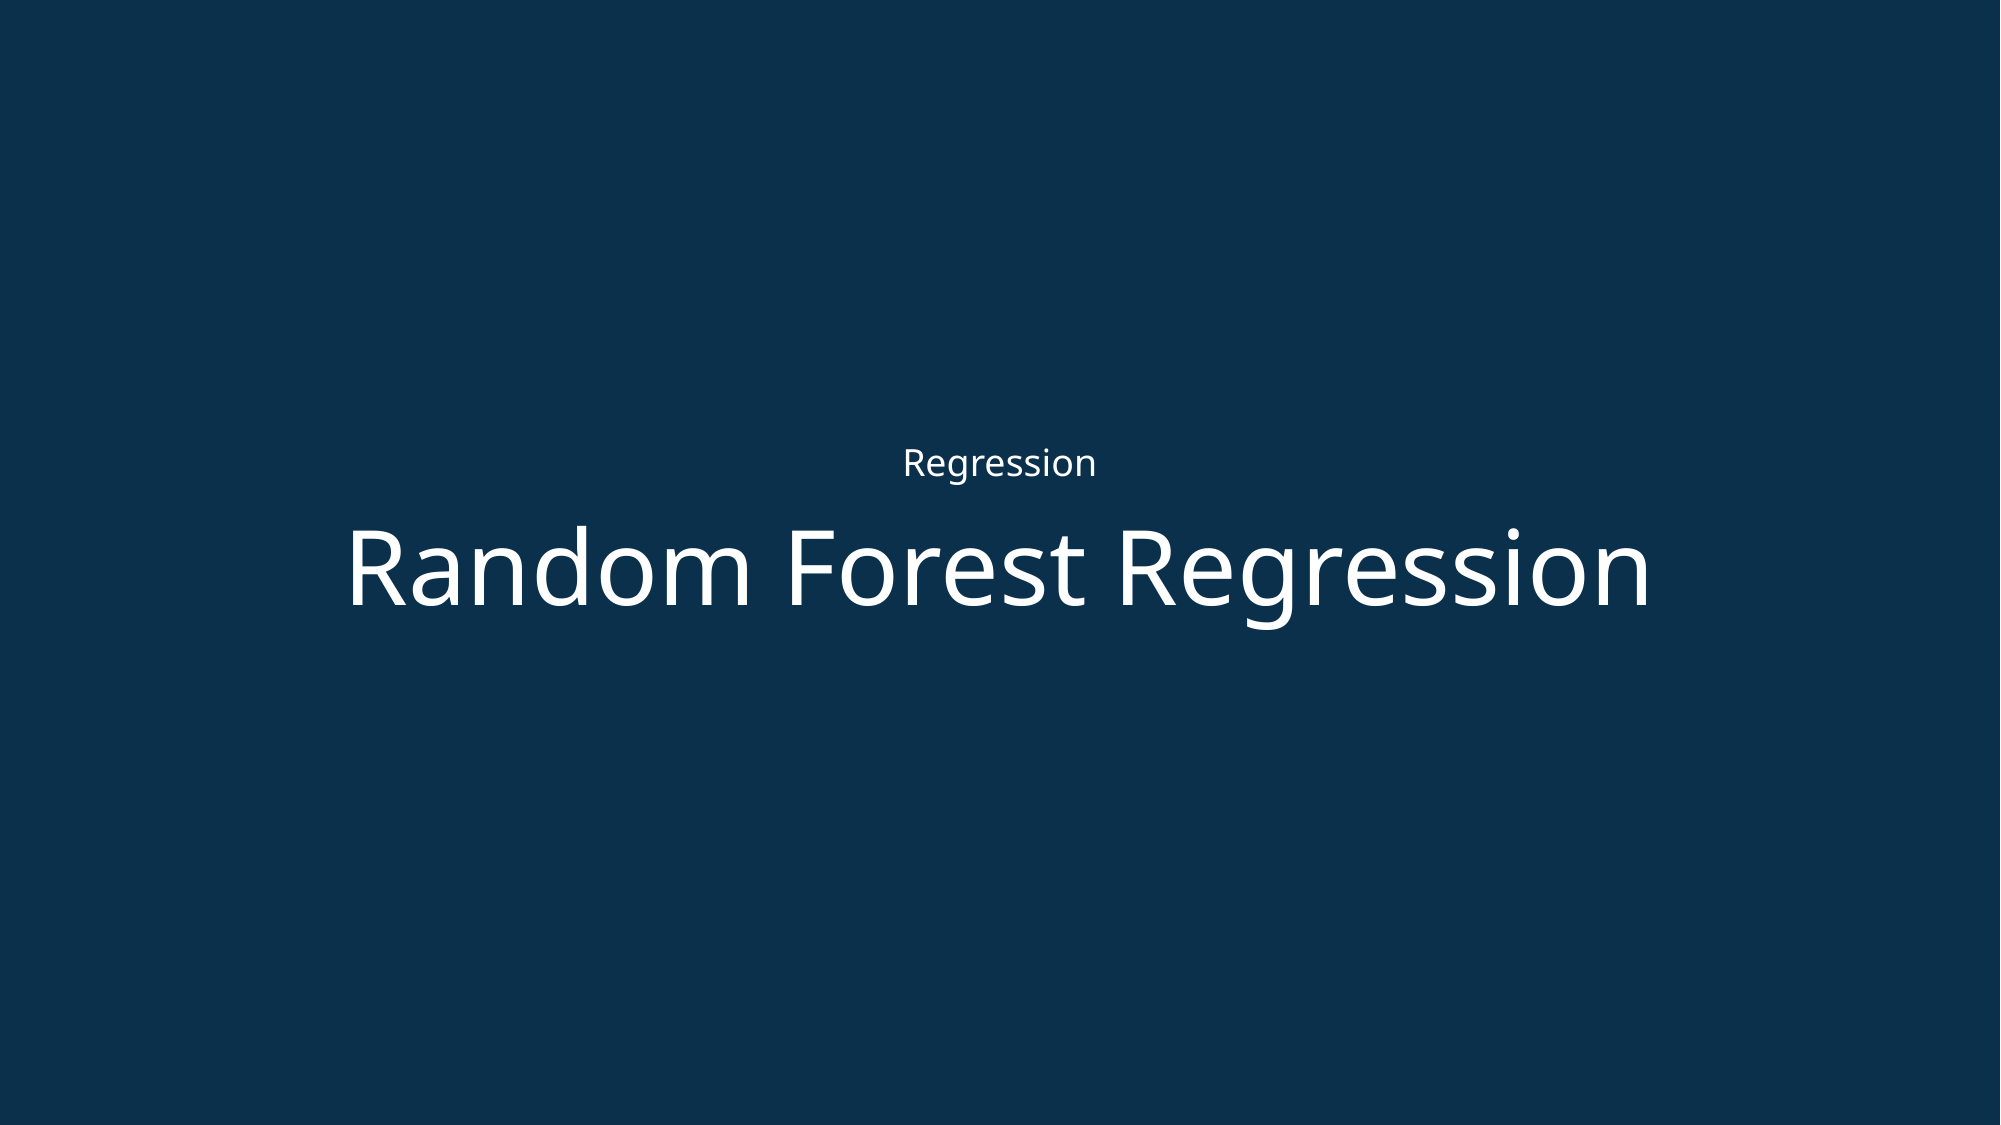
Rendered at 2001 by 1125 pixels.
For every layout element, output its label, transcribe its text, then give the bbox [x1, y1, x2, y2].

text_box Random Forest Regression [328, 494, 1671, 634]
text_box Regression [887, 431, 1113, 491]
